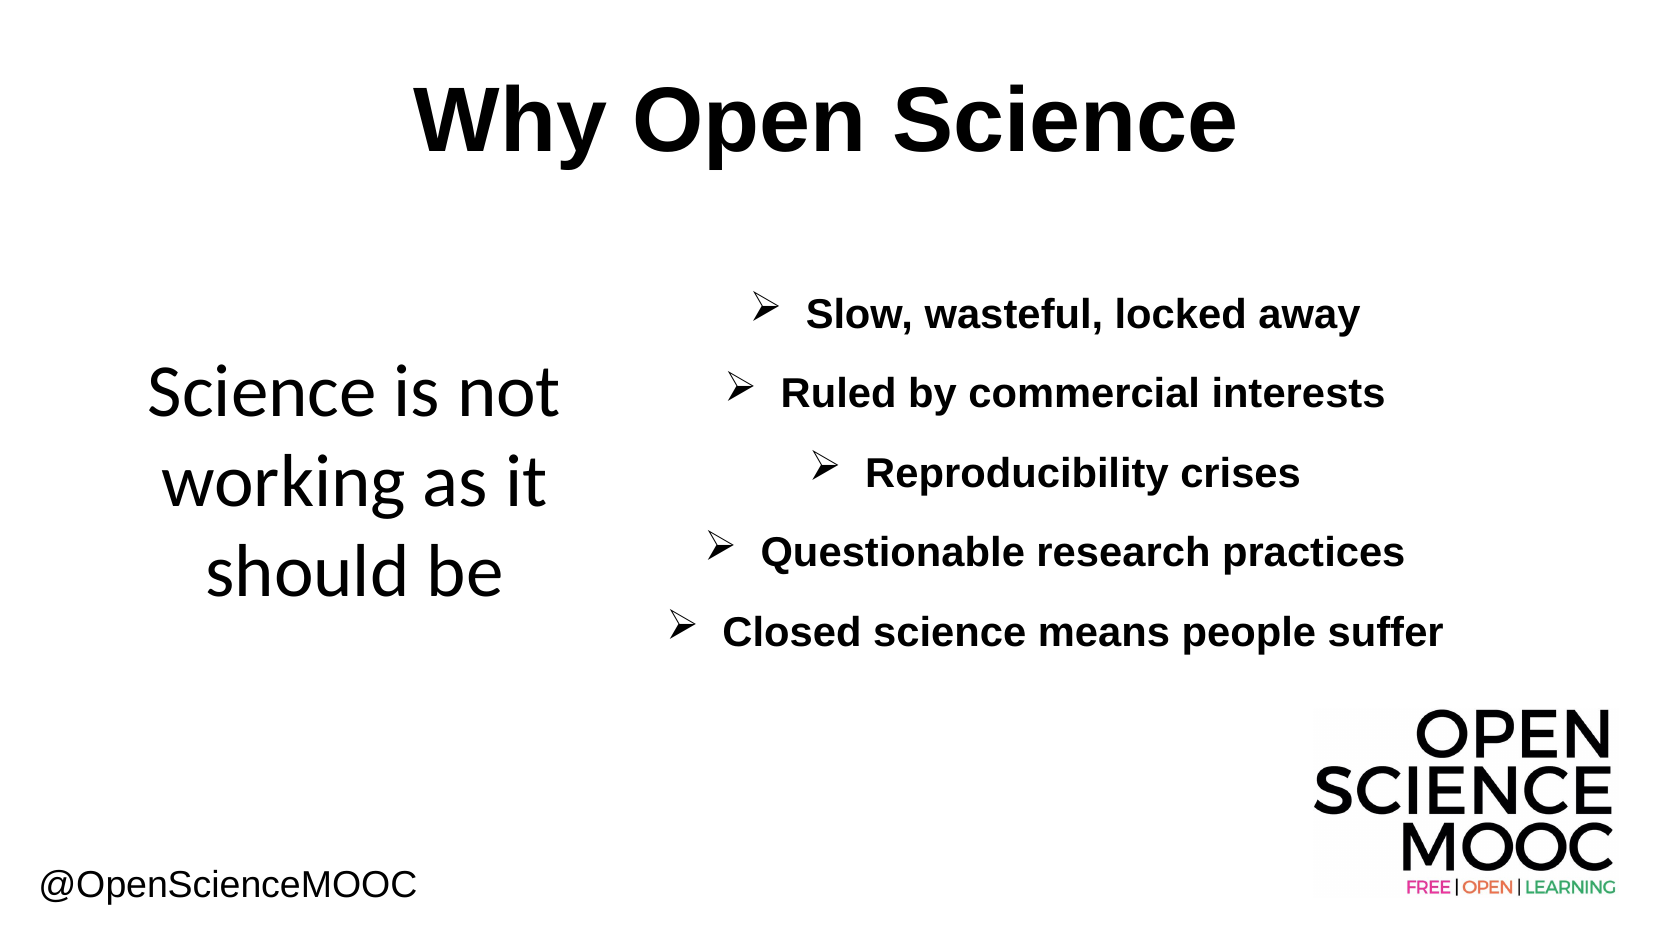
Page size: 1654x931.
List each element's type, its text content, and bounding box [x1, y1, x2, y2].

text_box @OpenScienceMOOC [23, 852, 443, 910]
picture [1313, 708, 1619, 898]
title Why Open Science [82, 37, 1571, 193]
text_box Science is not working as it should be [86, 334, 624, 619]
list Slow, wasteful, locked away Ruled by commercial interests Reproducibility crises Questionable research practices Closed science means people suffer [311, 286, 1654, 826]
